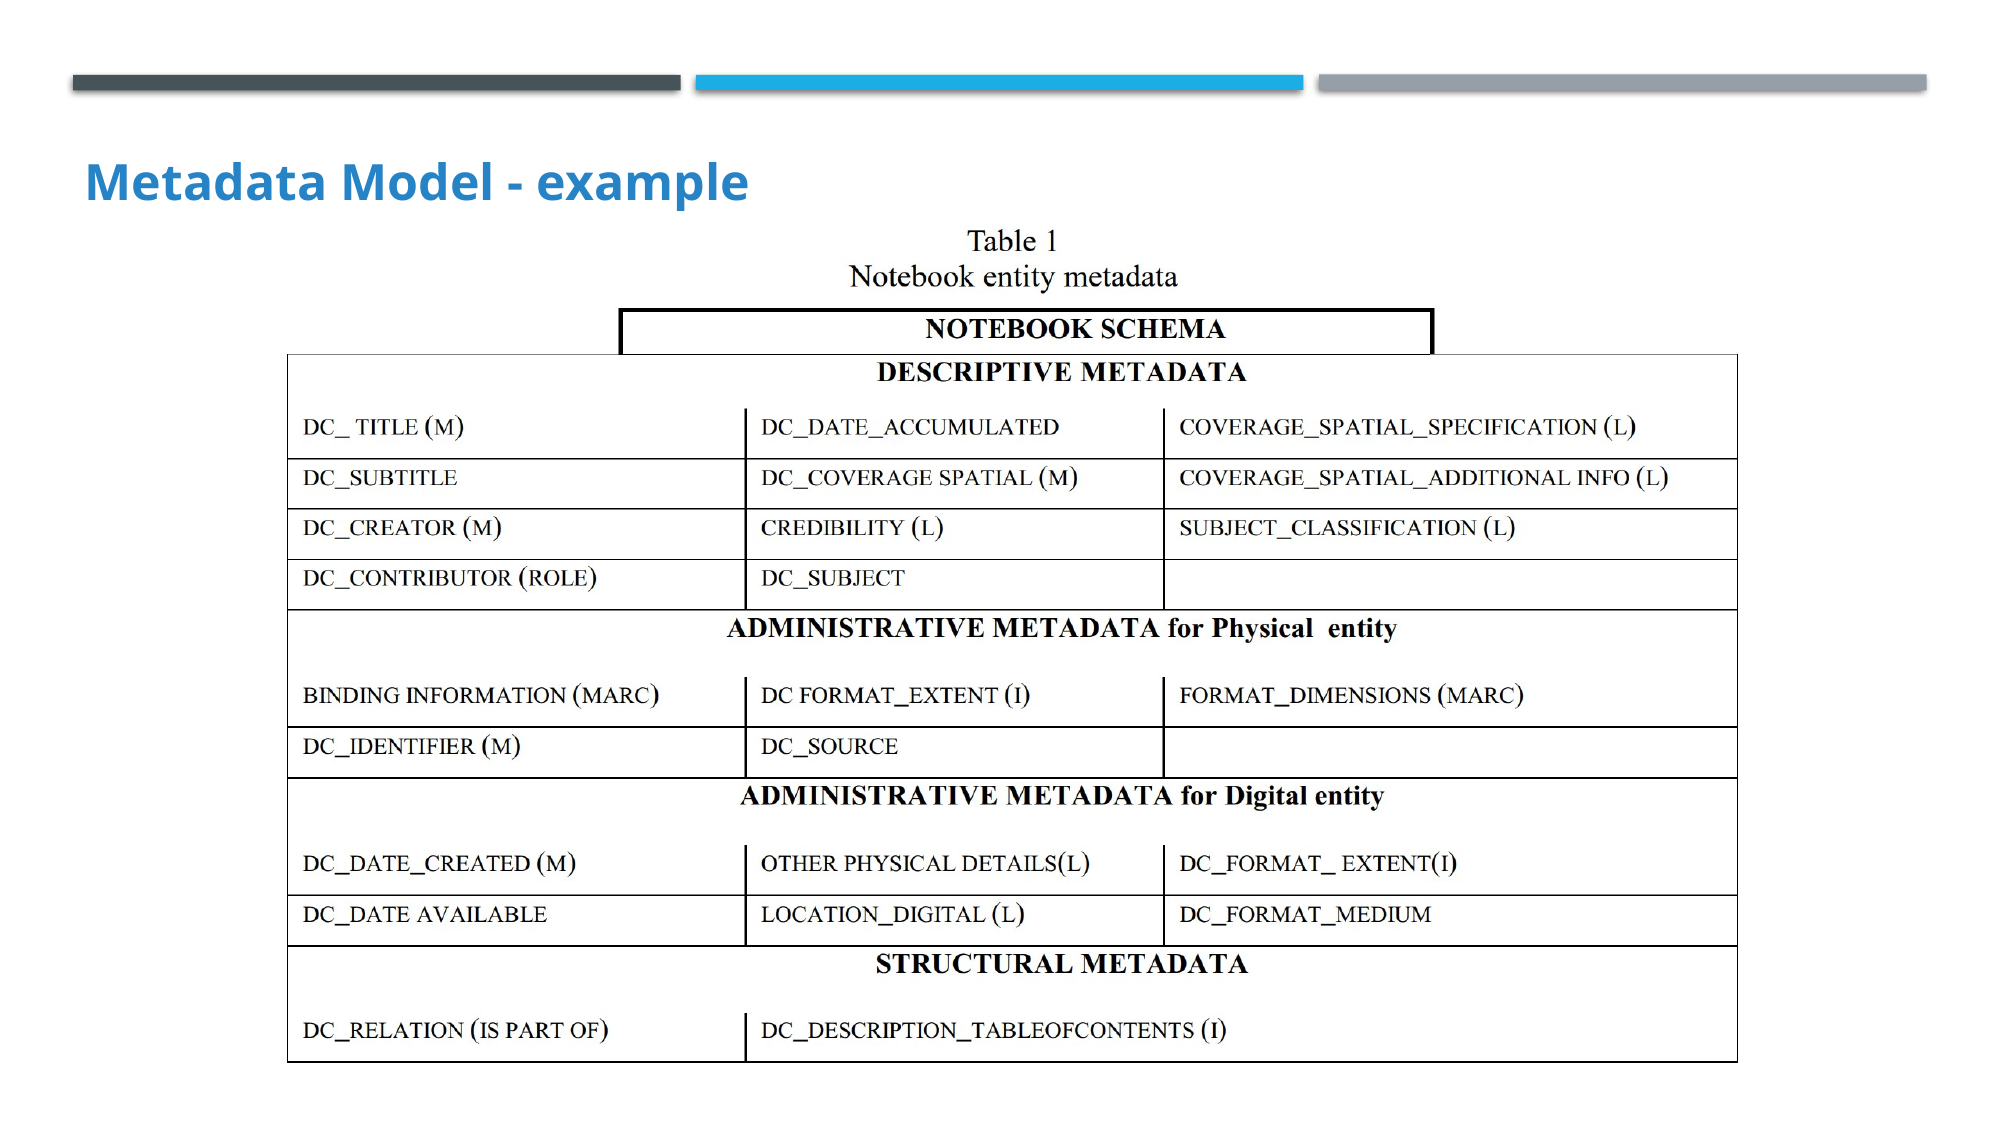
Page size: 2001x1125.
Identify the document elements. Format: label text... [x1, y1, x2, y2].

picture [224, 211, 1776, 1096]
text_box Metadata Model - example [69, 142, 1312, 202]
